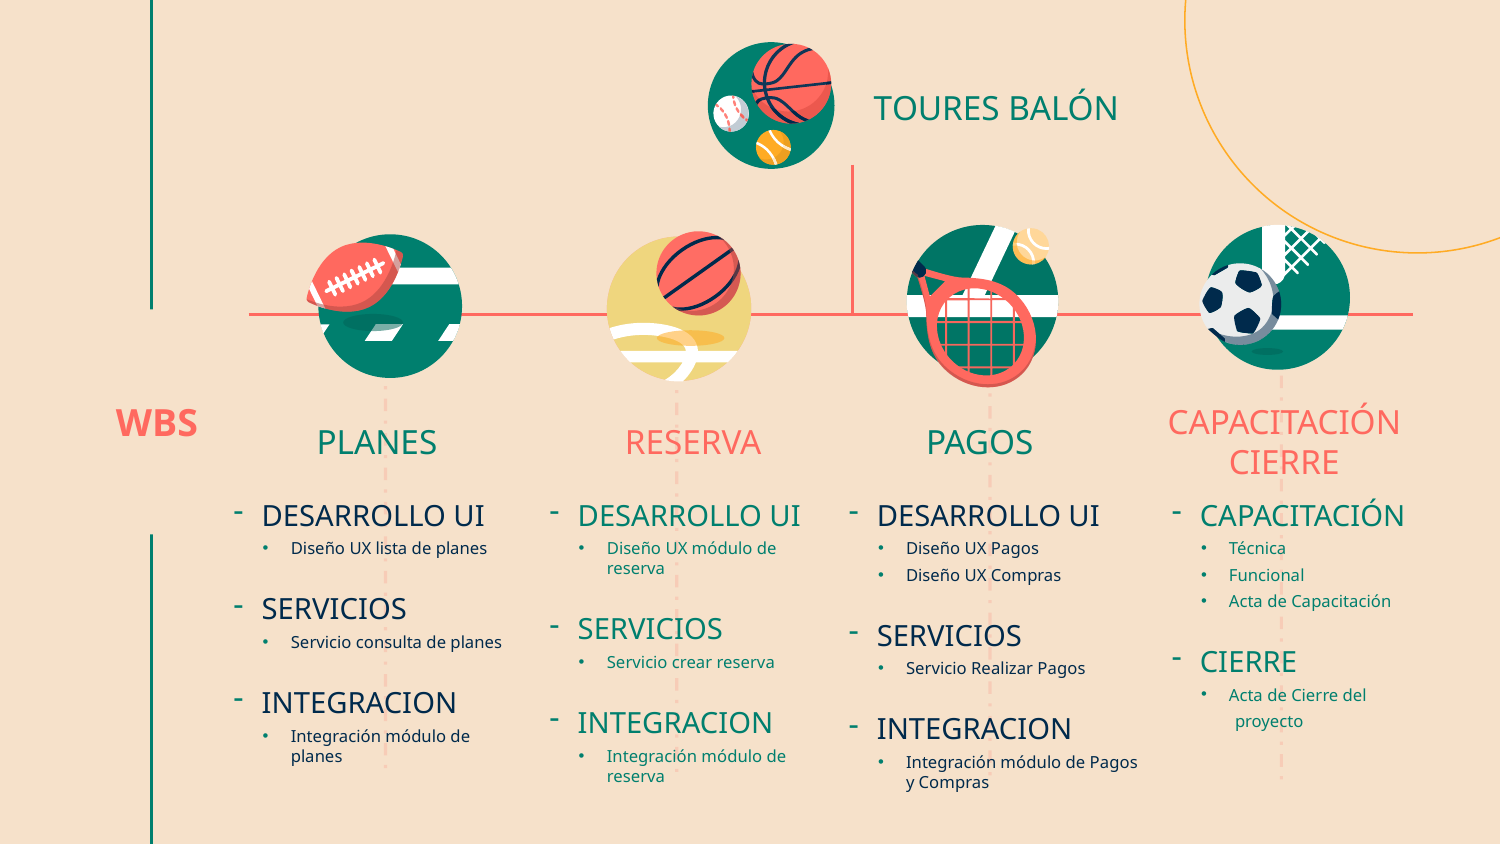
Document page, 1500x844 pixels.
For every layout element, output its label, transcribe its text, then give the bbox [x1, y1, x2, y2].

text_box DESARROLLO UI Diseño UX módulo de reserva SERVICIOS Servicio crear reserva INTEGRACION Integración módulo de reserva [534, 482, 833, 839]
text_box PLANES [390, 409, 592, 473]
text_box DESARROLLO UI Diseño UX Pagos Diseño UX Compras SERVICIOS Servicio Realizar Pagos INTEGRACION Integración módulo de Pagos y Compras [833, 482, 1156, 839]
text_box [1184, 0, 1500, 253]
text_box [606, 230, 752, 382]
text_box WBS [100, 344, 273, 500]
title RESERVA [681, 390, 750, 482]
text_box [1199, 224, 1351, 371]
text_box CAPACITACIÓN Técnica Funcional Acta de Capacitación CIERRE Acta de Cierre del proyecto [1156, 482, 1468, 839]
text_box TOURES BALÓN [841, 78, 1212, 142]
title CAPACITACIÓN CIERRE [1048, 388, 1277, 482]
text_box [906, 224, 1059, 388]
text_box DESARROLLO UI Diseño UX lista de planes SERVICIOS Servicio consulta de planes INTEGRACION Integración módulo de planes [218, 482, 534, 839]
title PAGOS [750, 388, 985, 482]
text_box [707, 41, 838, 170]
title PAGOS [995, 396, 1048, 482]
title CAPACITACIÓN CIERRE [1285, 388, 1500, 494]
text_box PLANES [273, 409, 381, 473]
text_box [306, 234, 463, 379]
title RESERVA [457, 388, 672, 482]
